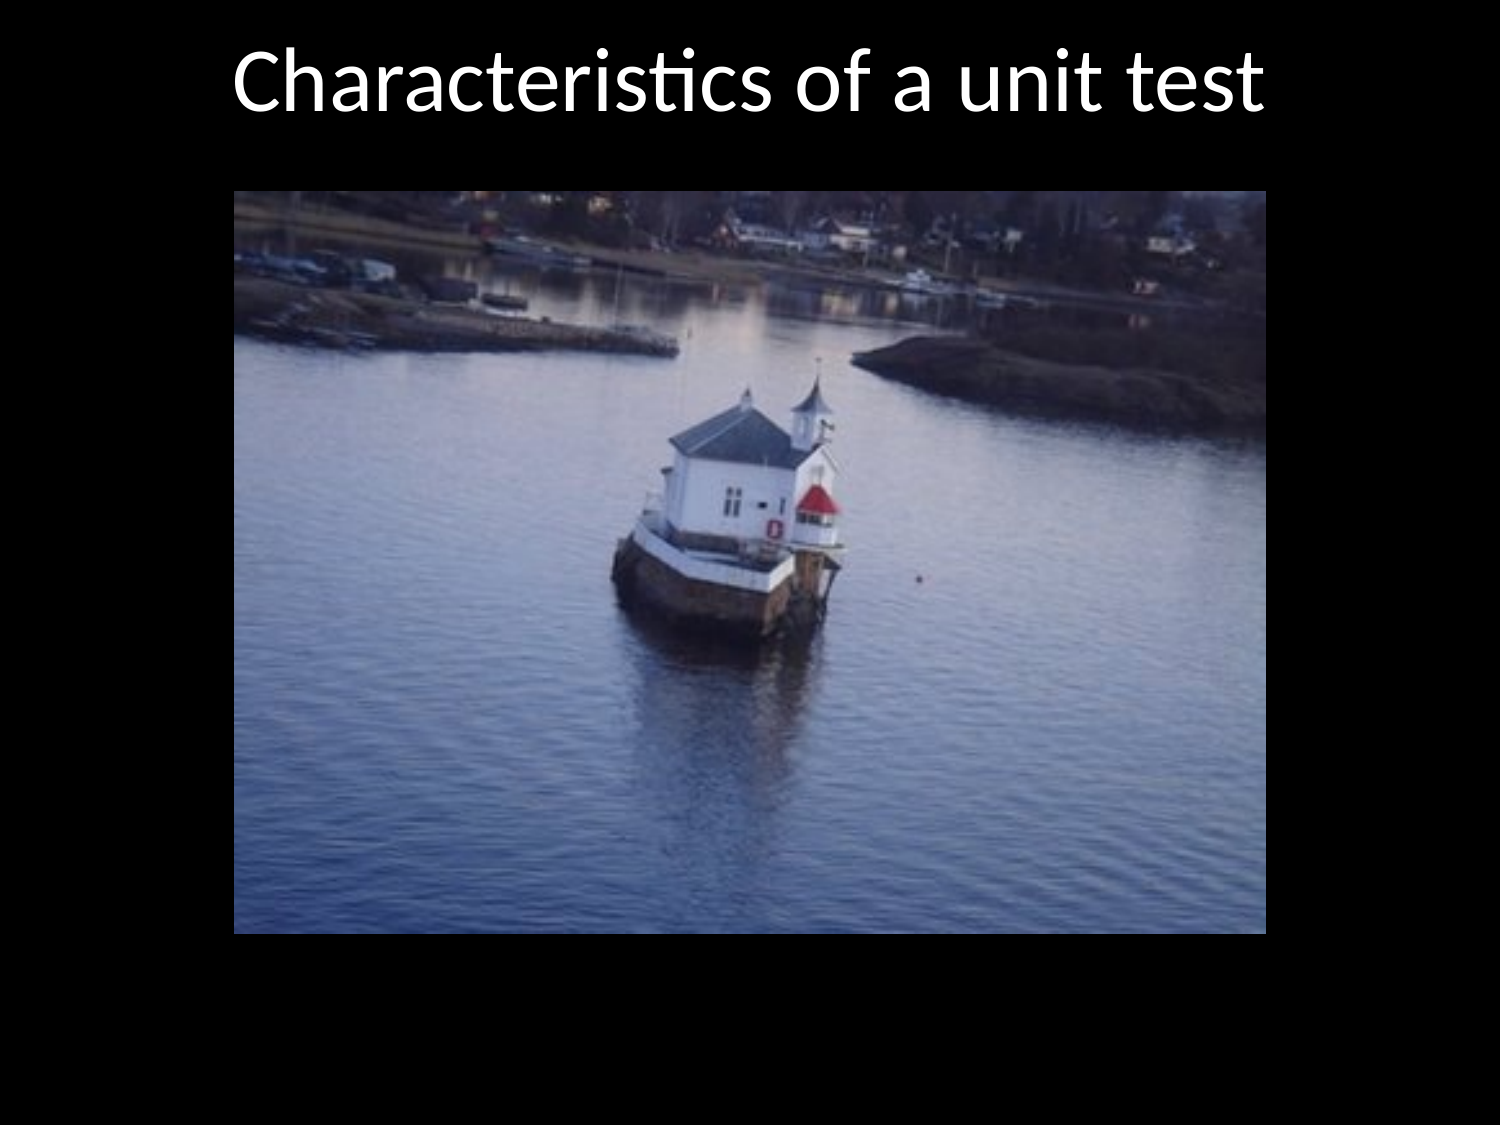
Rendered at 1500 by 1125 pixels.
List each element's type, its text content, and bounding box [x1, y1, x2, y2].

picture [233, 190, 1267, 935]
text_box Characteristics of a unit test [74, 12, 1425, 200]
